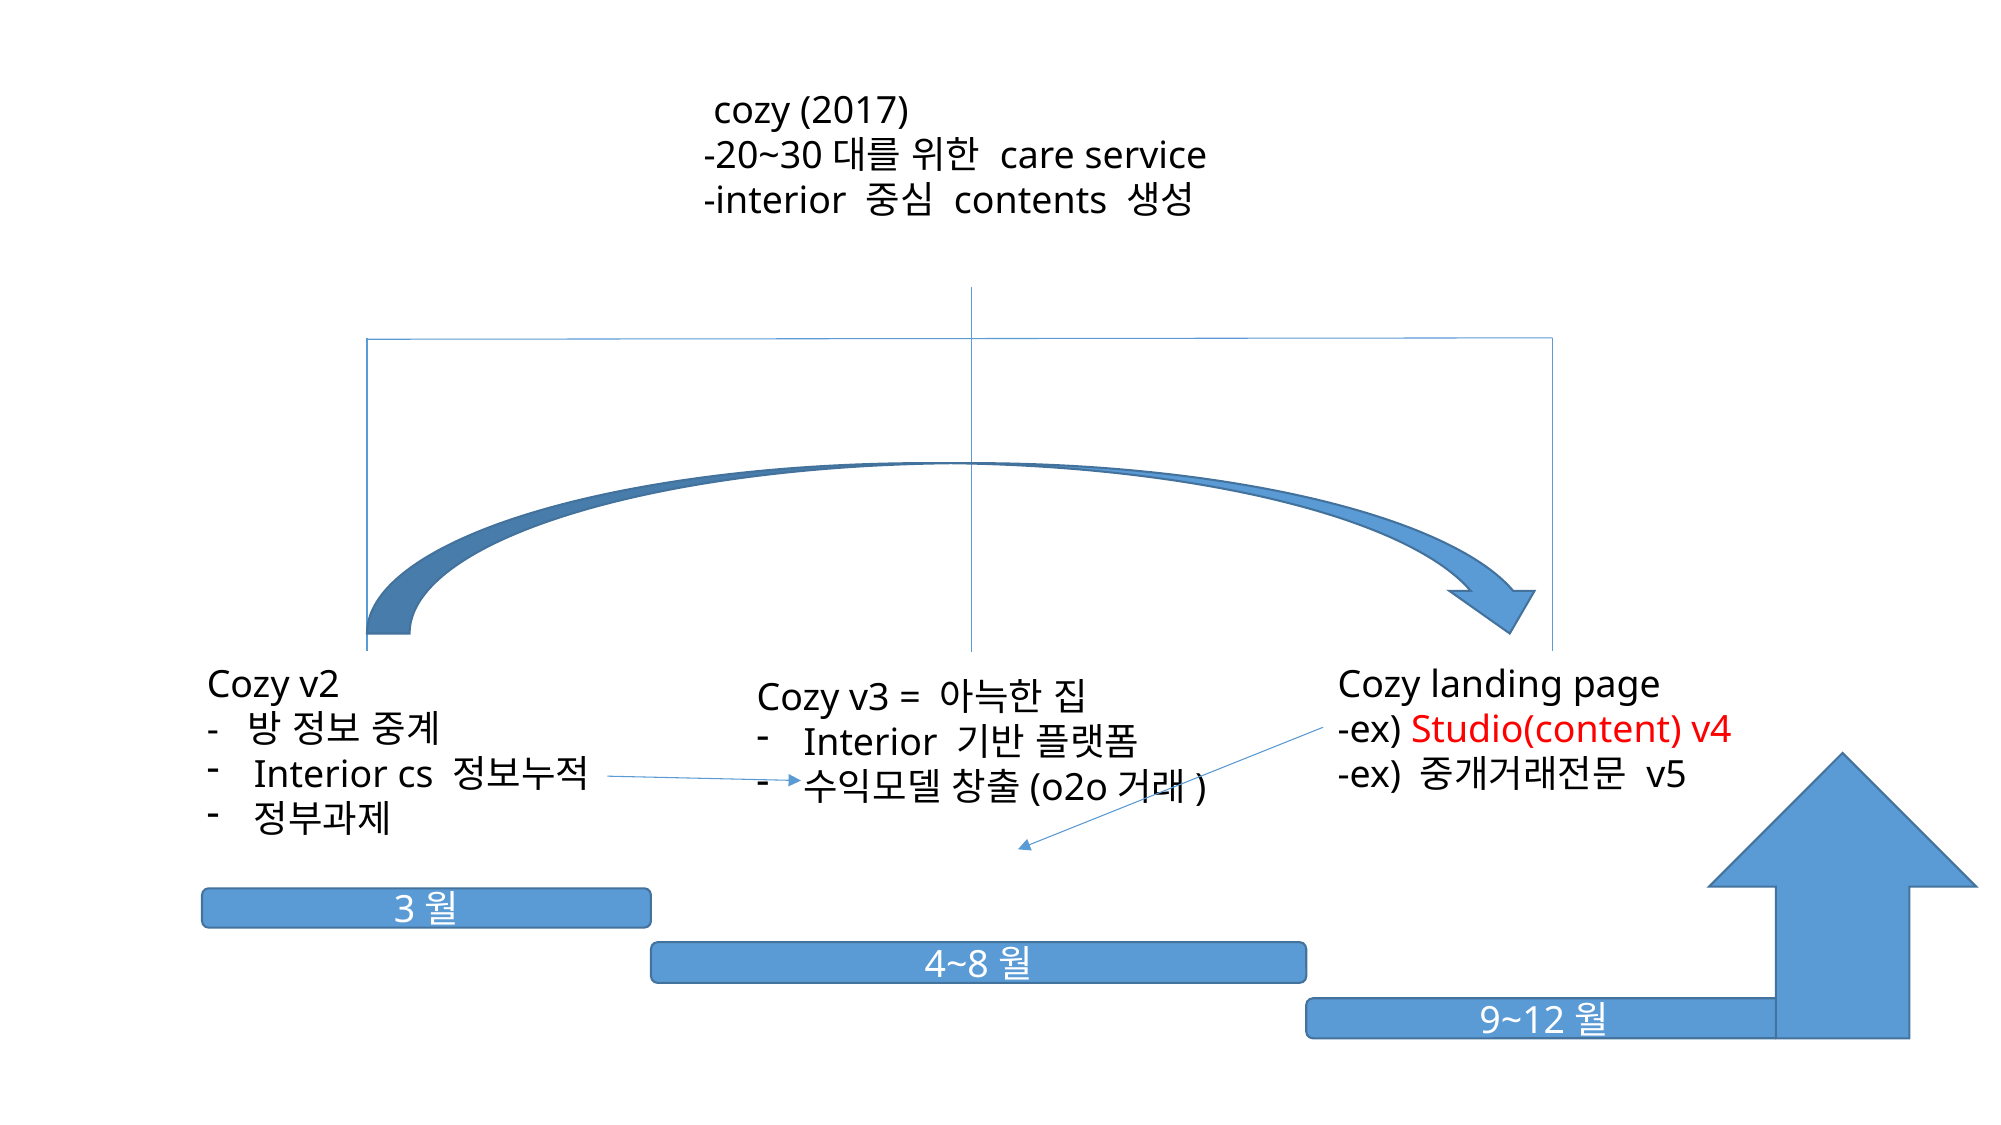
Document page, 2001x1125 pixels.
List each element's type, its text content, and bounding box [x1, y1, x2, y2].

text_box 4~8월 [649, 941, 1308, 984]
text_box cozy (2017) -20~30대를 위한 care service -interior 중심 contents 생성 [688, 78, 1269, 229]
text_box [1017, 728, 1323, 850]
text_box 3월 [200, 887, 652, 929]
text_box Cozy landing page -ex) Studio(content) v4 -ex) 중개거래전문 v5 [1323, 652, 1782, 803]
text_box [972, 462, 1537, 635]
text_box [368, 462, 971, 635]
text_box 9~12월 [1305, 997, 1774, 1040]
text_box [1706, 751, 1979, 1040]
text_box Cozy v3 = 아늑한 집 Interior 기반 플랫폼 수익모델 창출(o2o거래) [741, 665, 1232, 816]
text_box Cozy v2 - 방 정보 중계 Interior cs 정보누적 정부과제 [192, 652, 651, 848]
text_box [607, 776, 801, 781]
